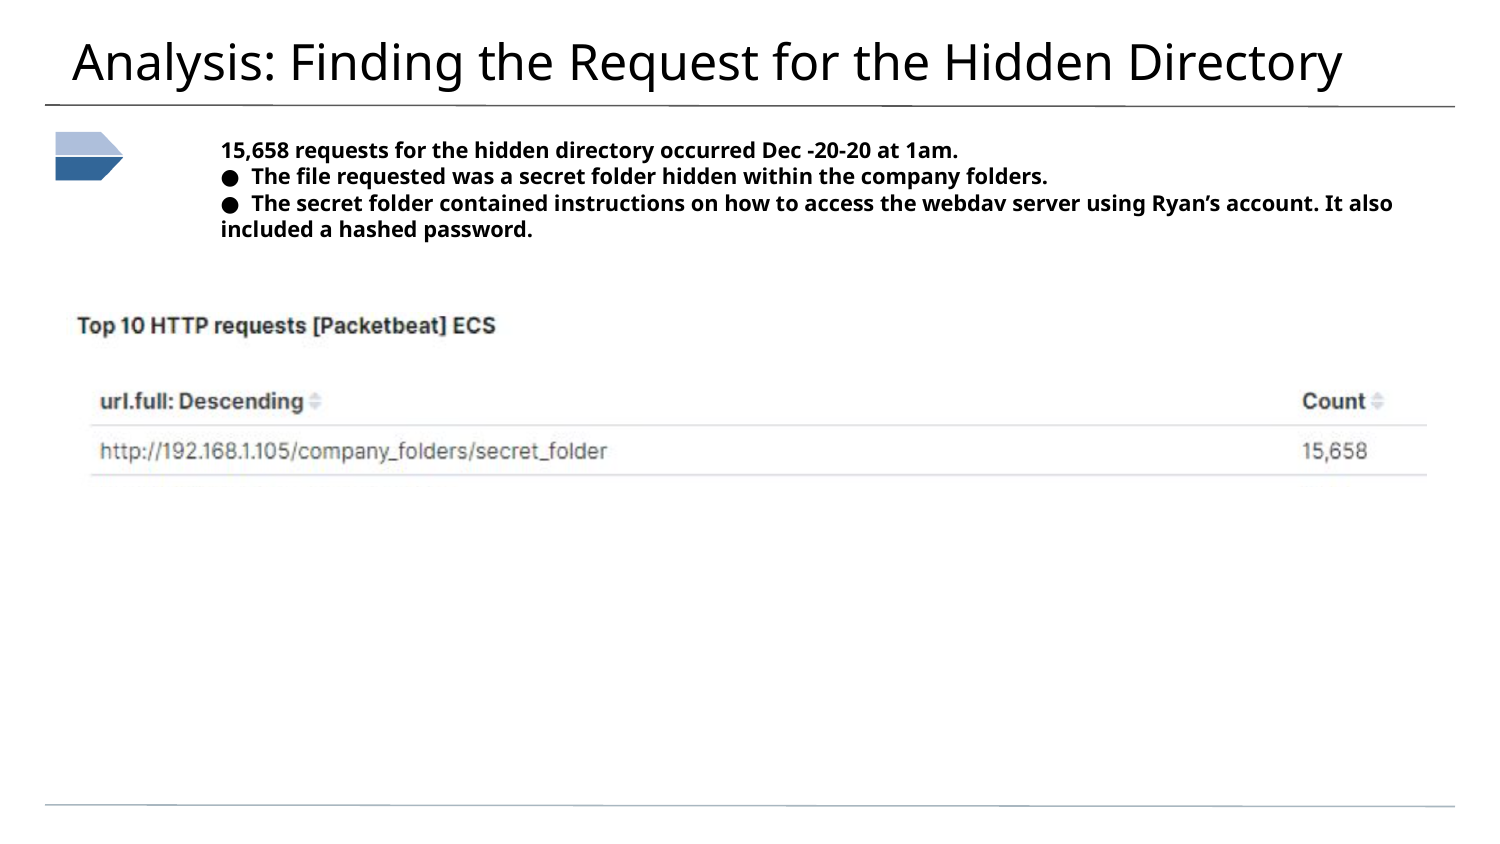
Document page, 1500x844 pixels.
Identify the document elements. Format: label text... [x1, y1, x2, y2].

subtitle 15,658 requests for the hidden directory occurred Dec -20-20 at 1am. ● The file requested was a secret folder hidden within the company folders. ● The secret folder contained instructions on how to access the webdav server using Ryan’s account. It also included a hashed password. [145, 121, 1476, 265]
picture [53, 127, 124, 183]
title Analysis: Finding the Request for the Hidden Directory [0, 0, 1500, 88]
picture [59, 311, 1427, 488]
